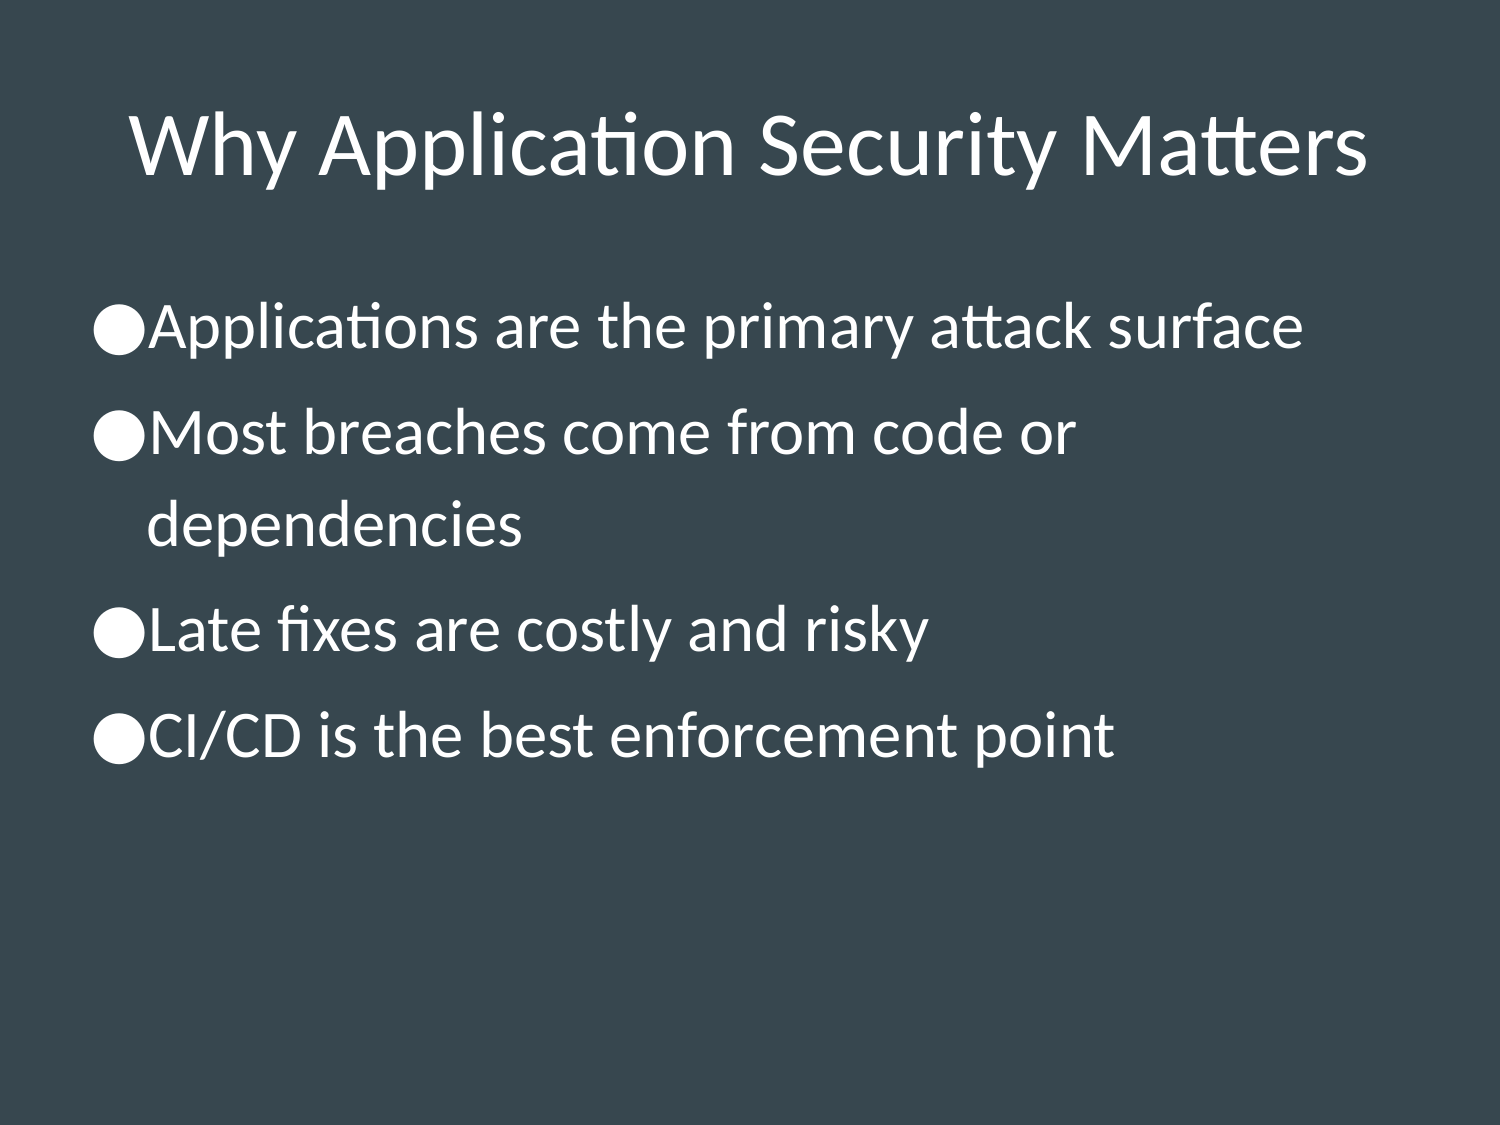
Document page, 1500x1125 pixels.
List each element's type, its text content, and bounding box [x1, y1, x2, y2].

list Applications are the primary attack surface Most breaches come from code or dependencies Late fixes are costly and risky CI/CD is the best enforcement point [75, 262, 1425, 1005]
title Why Application Security Matters [75, 45, 1425, 233]
